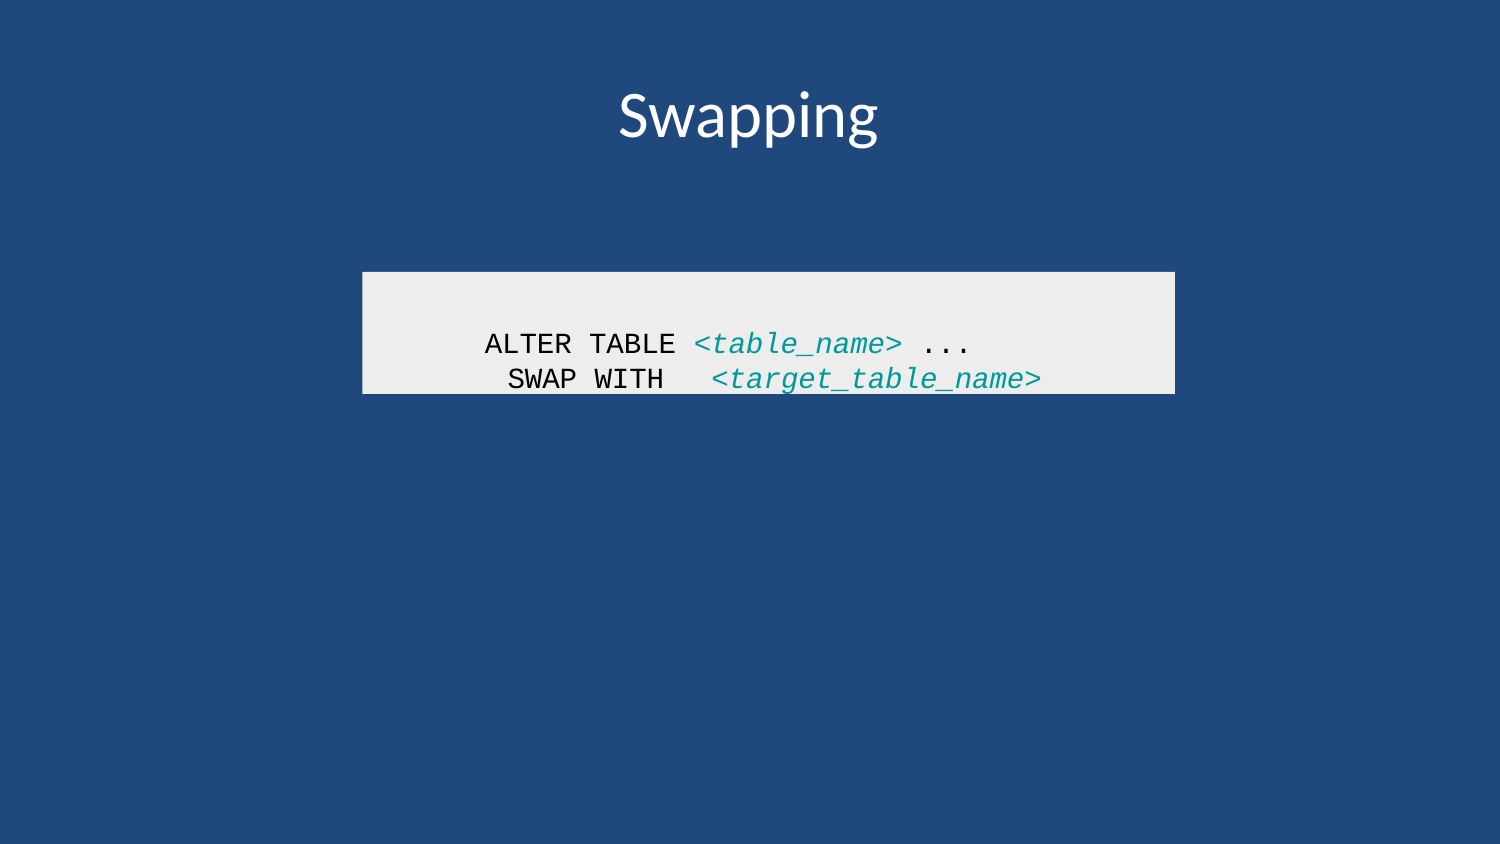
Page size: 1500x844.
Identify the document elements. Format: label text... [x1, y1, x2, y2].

text_box ALTER TABLE <table_name> ... SWAP WITH <target_table_name> [362, 271, 1175, 394]
title Swapping [616, 68, 883, 212]
